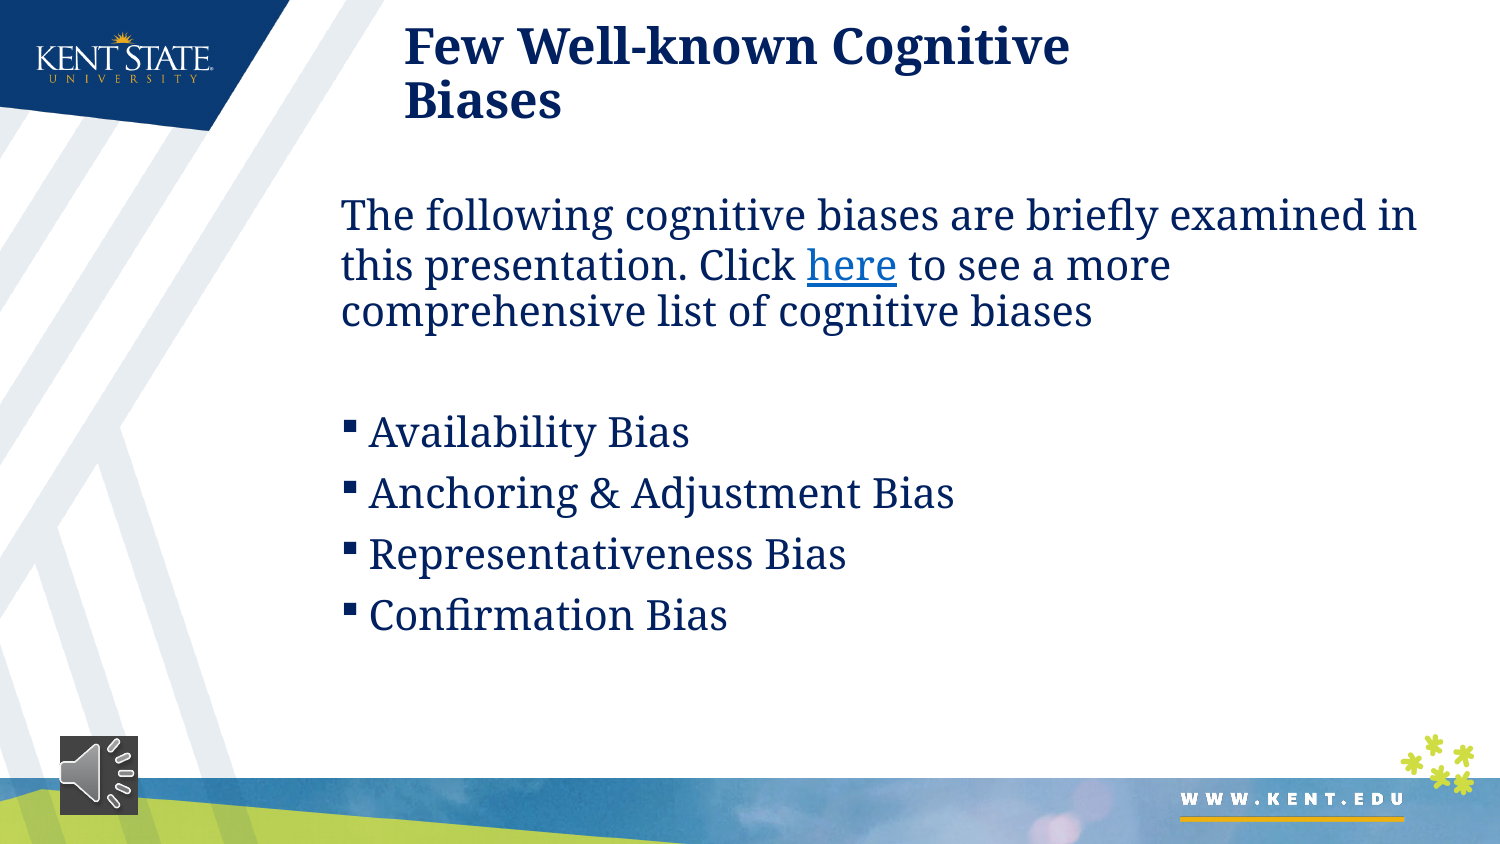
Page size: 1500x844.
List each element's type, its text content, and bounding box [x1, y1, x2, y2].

title Few Well-known Cognitive Biases [389, 19, 1239, 132]
list The following cognitive biases are briefly examined in this presentation. Click here to see a more comprehensive list of cognitive biases Availability Bias Anchoring & Adjustment Bias Representativeness Bias Confirmation Bias [325, 186, 1453, 656]
picture [0, 0, 1500, 844]
